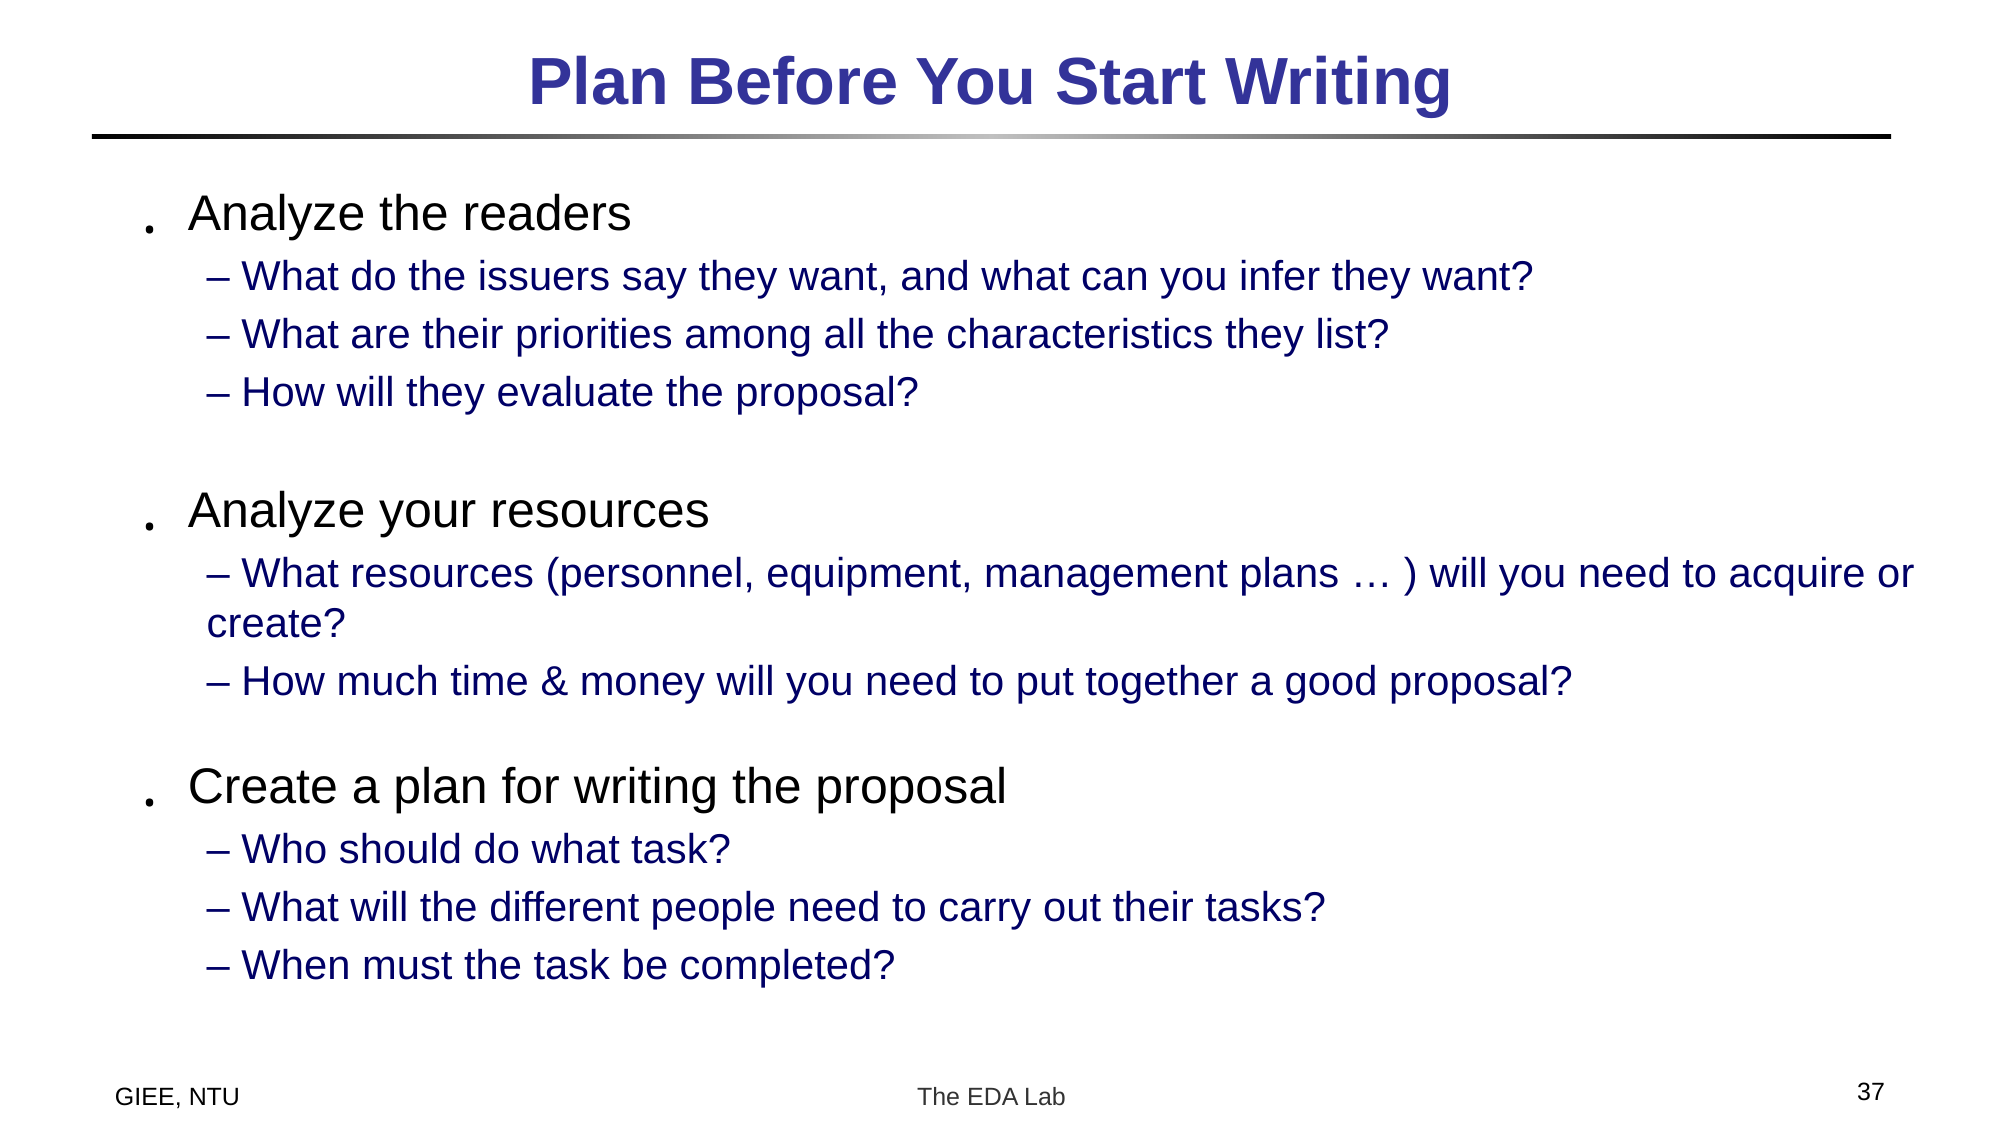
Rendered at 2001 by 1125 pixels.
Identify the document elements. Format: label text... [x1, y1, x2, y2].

text_box Analyze your resources – What resources (personnel, equipment, management plans … ) will you need to acquire or create? – How much time & money will you need to put together a good proposal? [116, 470, 1969, 730]
text_box Analyze the readers – What do the issuers say they want, and what can you infer they want? – What are their priorities among all the characteristics they list? – How will they evaluate the proposal? [116, 172, 1969, 433]
title Plan Before You Start Writing [116, 12, 1867, 125]
slide_number 37 [1483, 1037, 1901, 1113]
slide_number GIEE, NTU [99, 1042, 517, 1118]
text_box Create a plan for writing the proposal – Who should do what task? – What will the different people need to carry out their tasks? – When must the task be completed? [116, 745, 1969, 1006]
